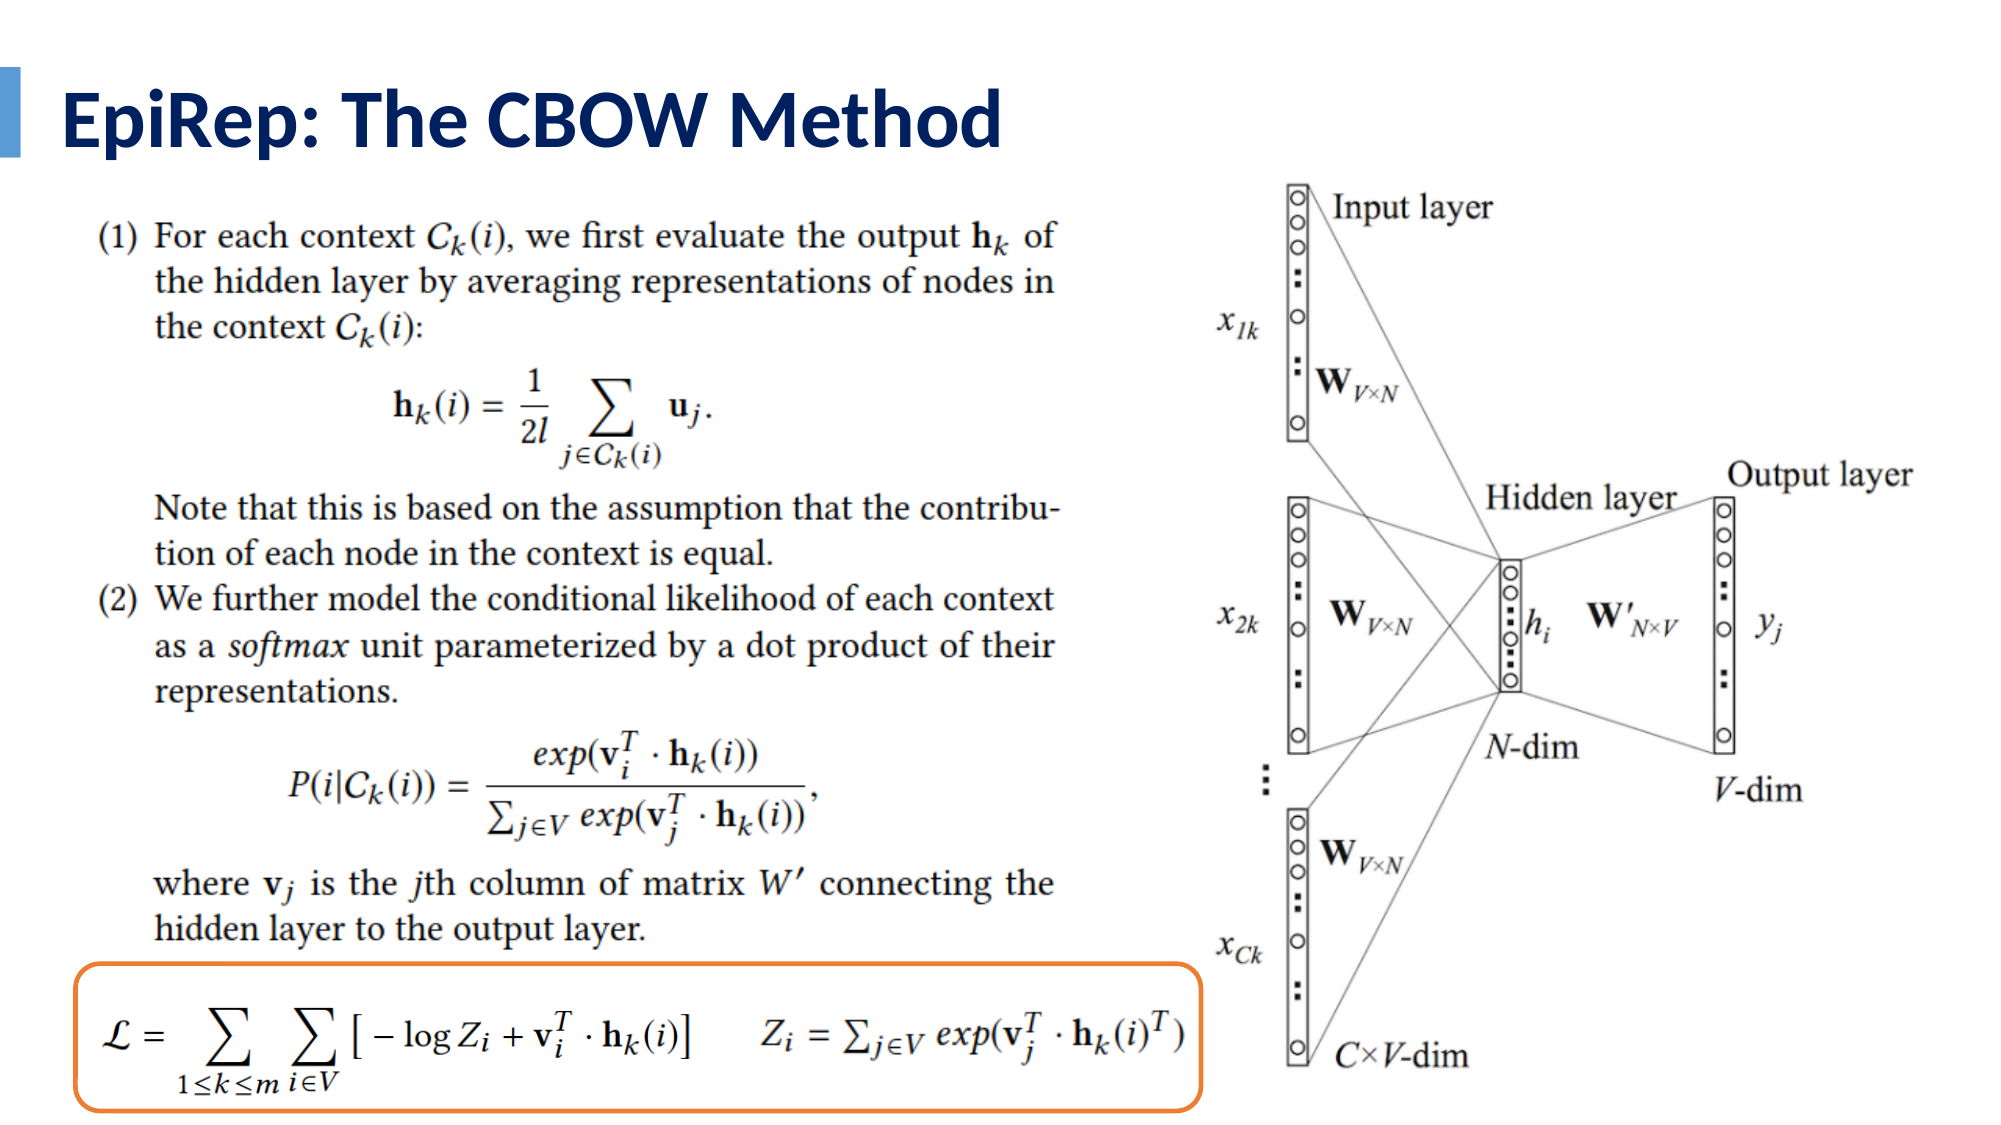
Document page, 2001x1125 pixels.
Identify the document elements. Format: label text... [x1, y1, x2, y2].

picture [1200, 161, 1941, 1111]
picture [755, 1006, 1191, 1069]
text_box [74, 962, 1200, 1112]
list EpiRep: The CBOW Method [46, 68, 1867, 162]
picture [75, 204, 1115, 964]
picture [89, 986, 704, 1109]
